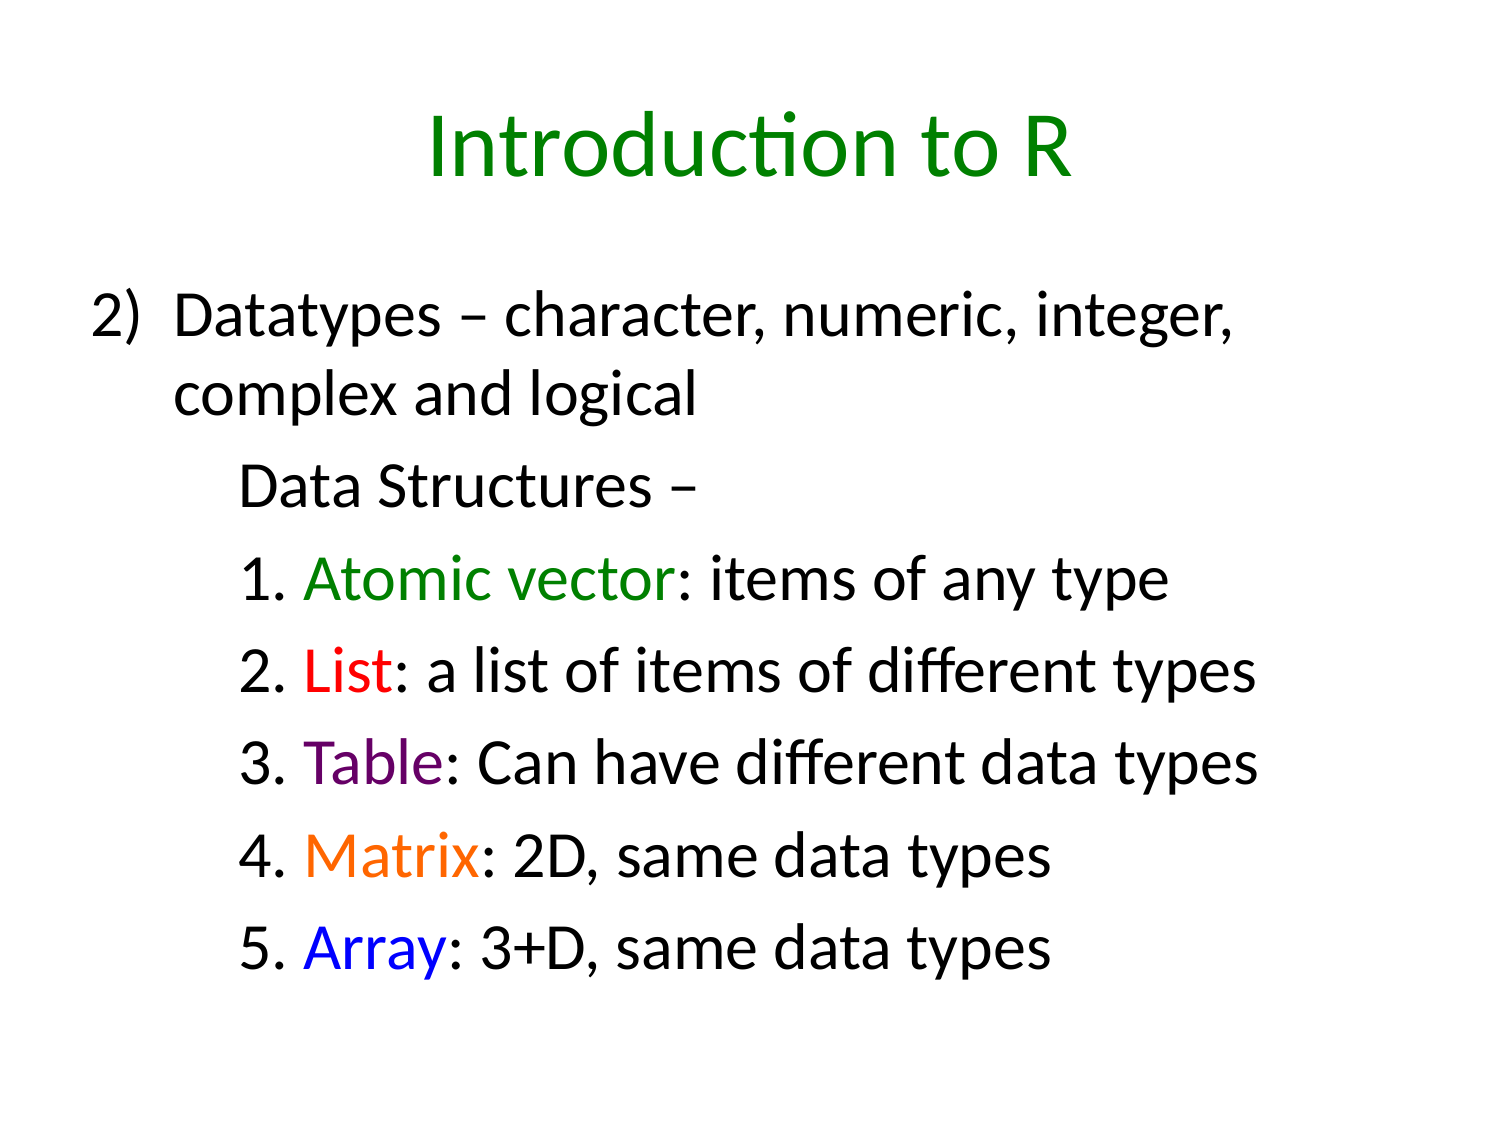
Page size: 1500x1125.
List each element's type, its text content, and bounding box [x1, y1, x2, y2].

list Datatypes – character, numeric, integer, complex and logical Data Structures – 1. Atomic vector: items of any type 2. List: a list of items of different types 3. Table: Can have different data types 4. Matrix: 2D, same data types 5. Array: 3+D, same data types [75, 262, 1425, 1005]
title Introduction to R [75, 45, 1425, 233]
